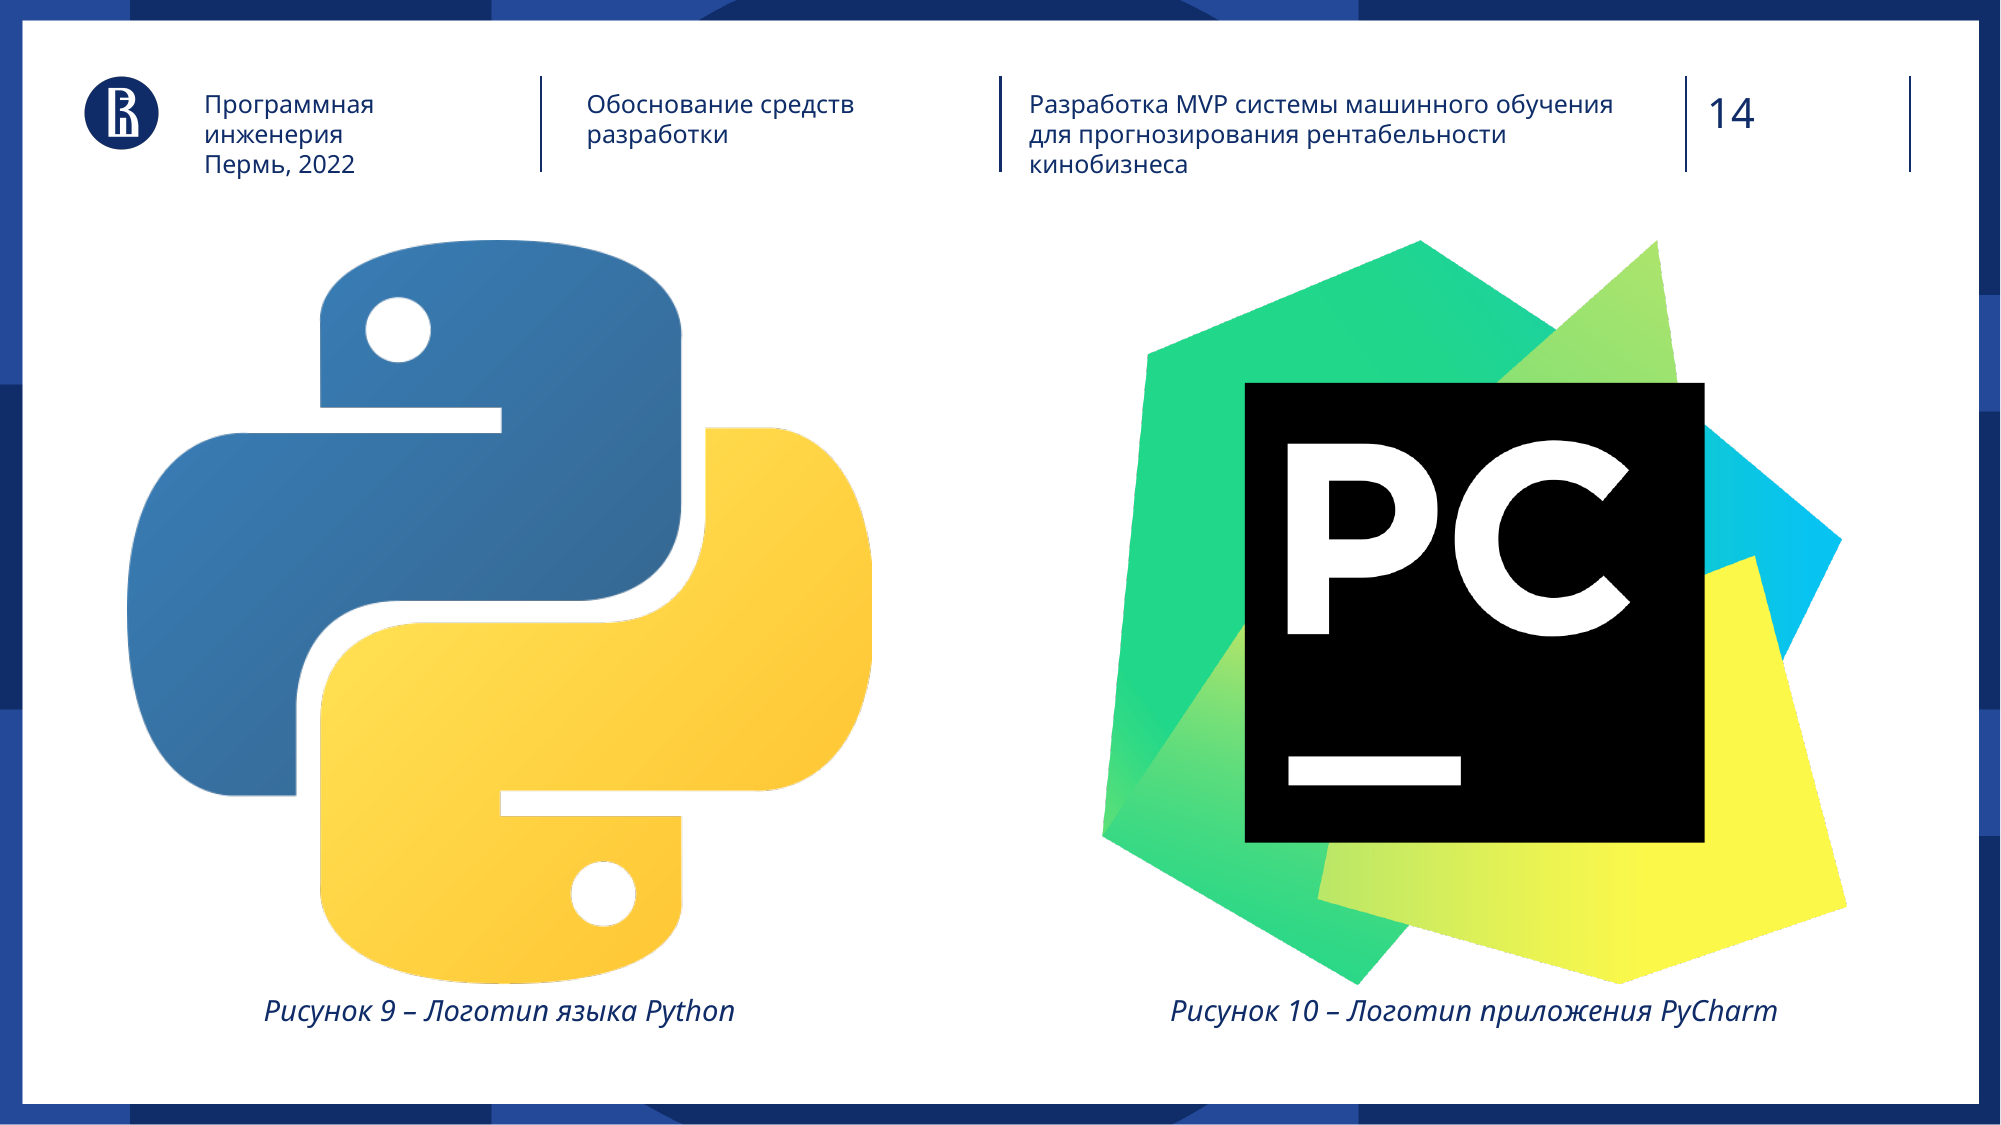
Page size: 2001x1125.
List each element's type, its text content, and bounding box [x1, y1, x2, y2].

text_box Рисунок 9 – Логотип языка Python [108, 984, 891, 1035]
list Программная инженерия Пермь, 2022 [204, 88, 500, 157]
list Обоснование средств разработки [586, 88, 927, 156]
list Разработка MVP системы машинного обучения для прогнозирования рентабельности кинобизнеса [1029, 88, 1657, 156]
picture [0, 0, 2001, 1125]
text_box Рисунок 10 – Логотип приложения PyCharm [1083, 984, 1866, 1035]
